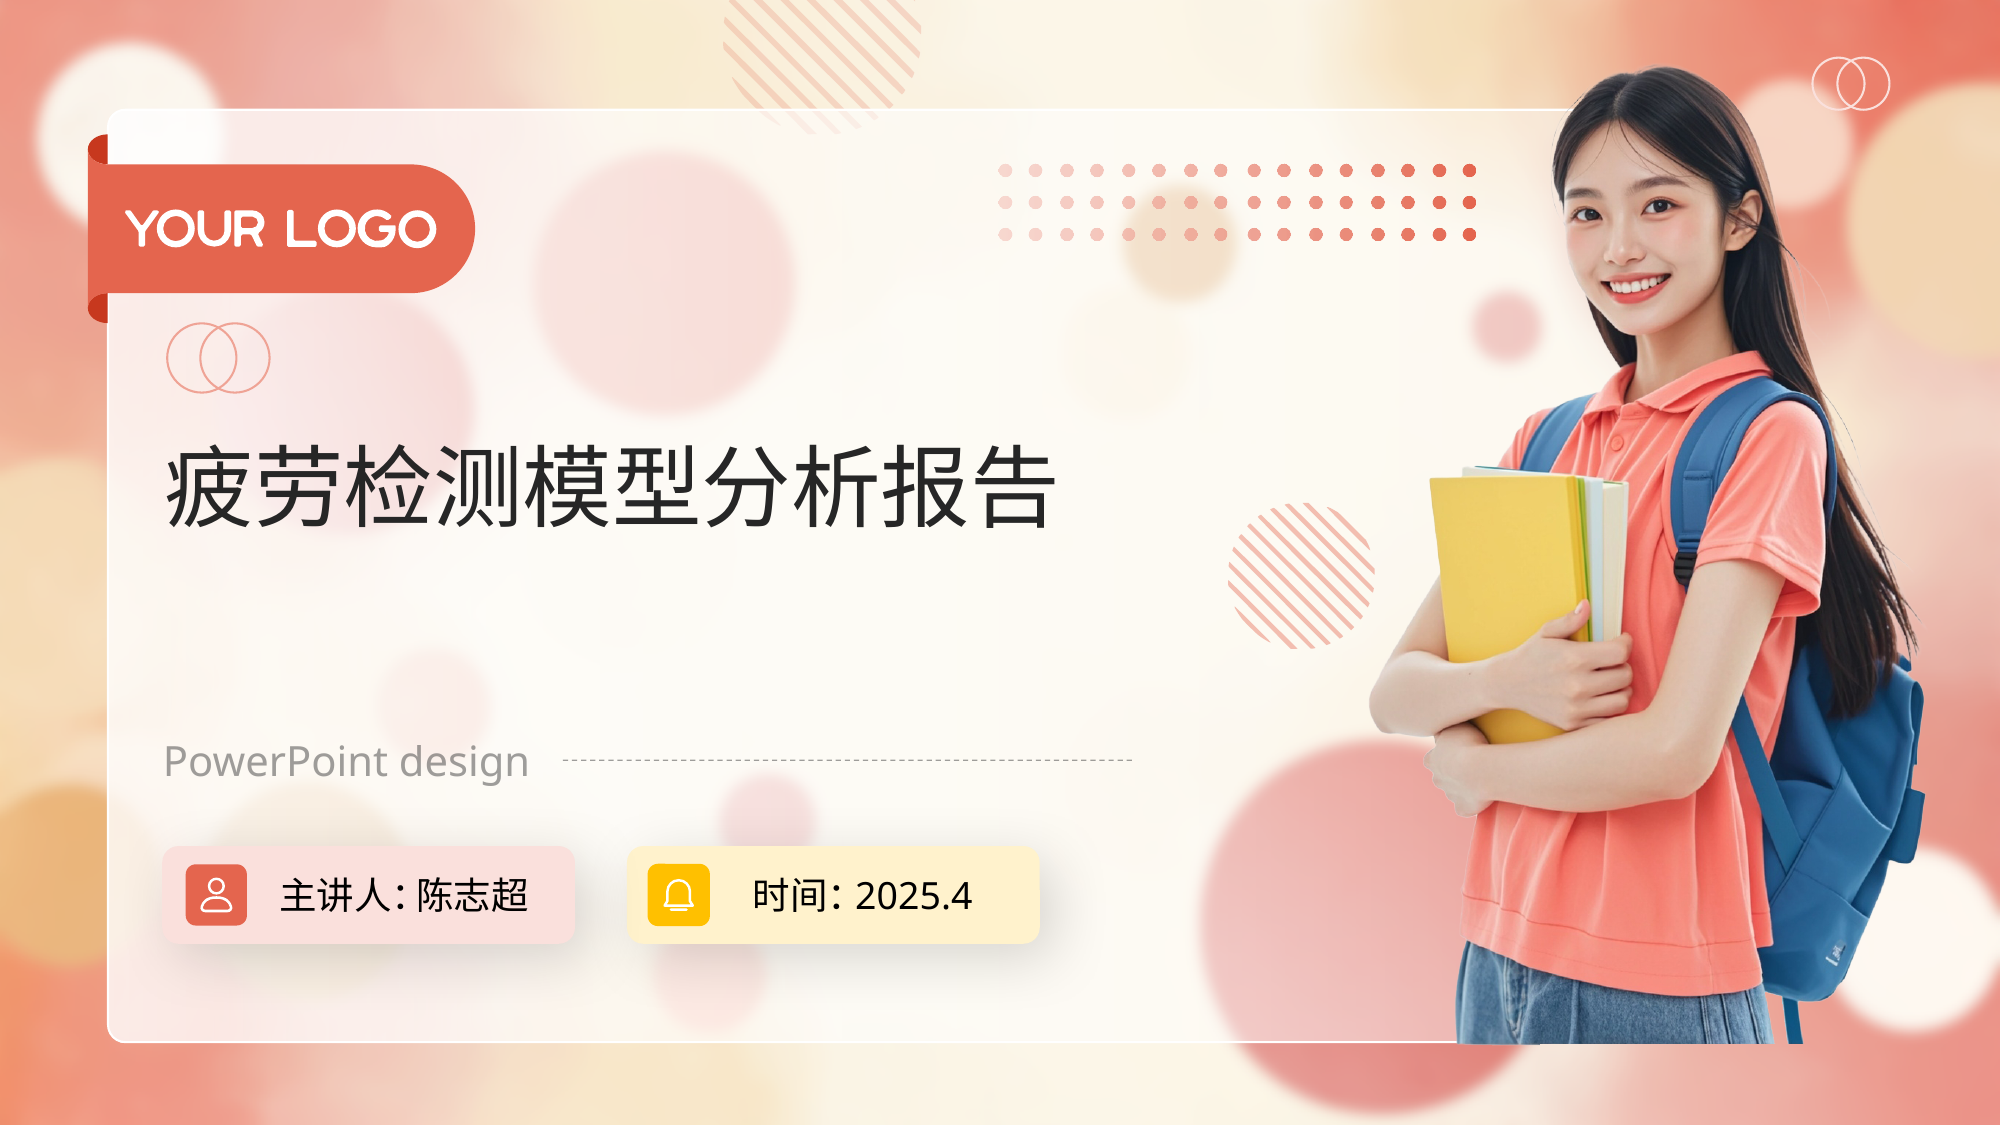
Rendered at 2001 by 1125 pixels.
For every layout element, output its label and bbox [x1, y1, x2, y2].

picture [0, 0, 2000, 1125]
text_box [1812, 57, 1890, 110]
text_box [167, 323, 270, 393]
